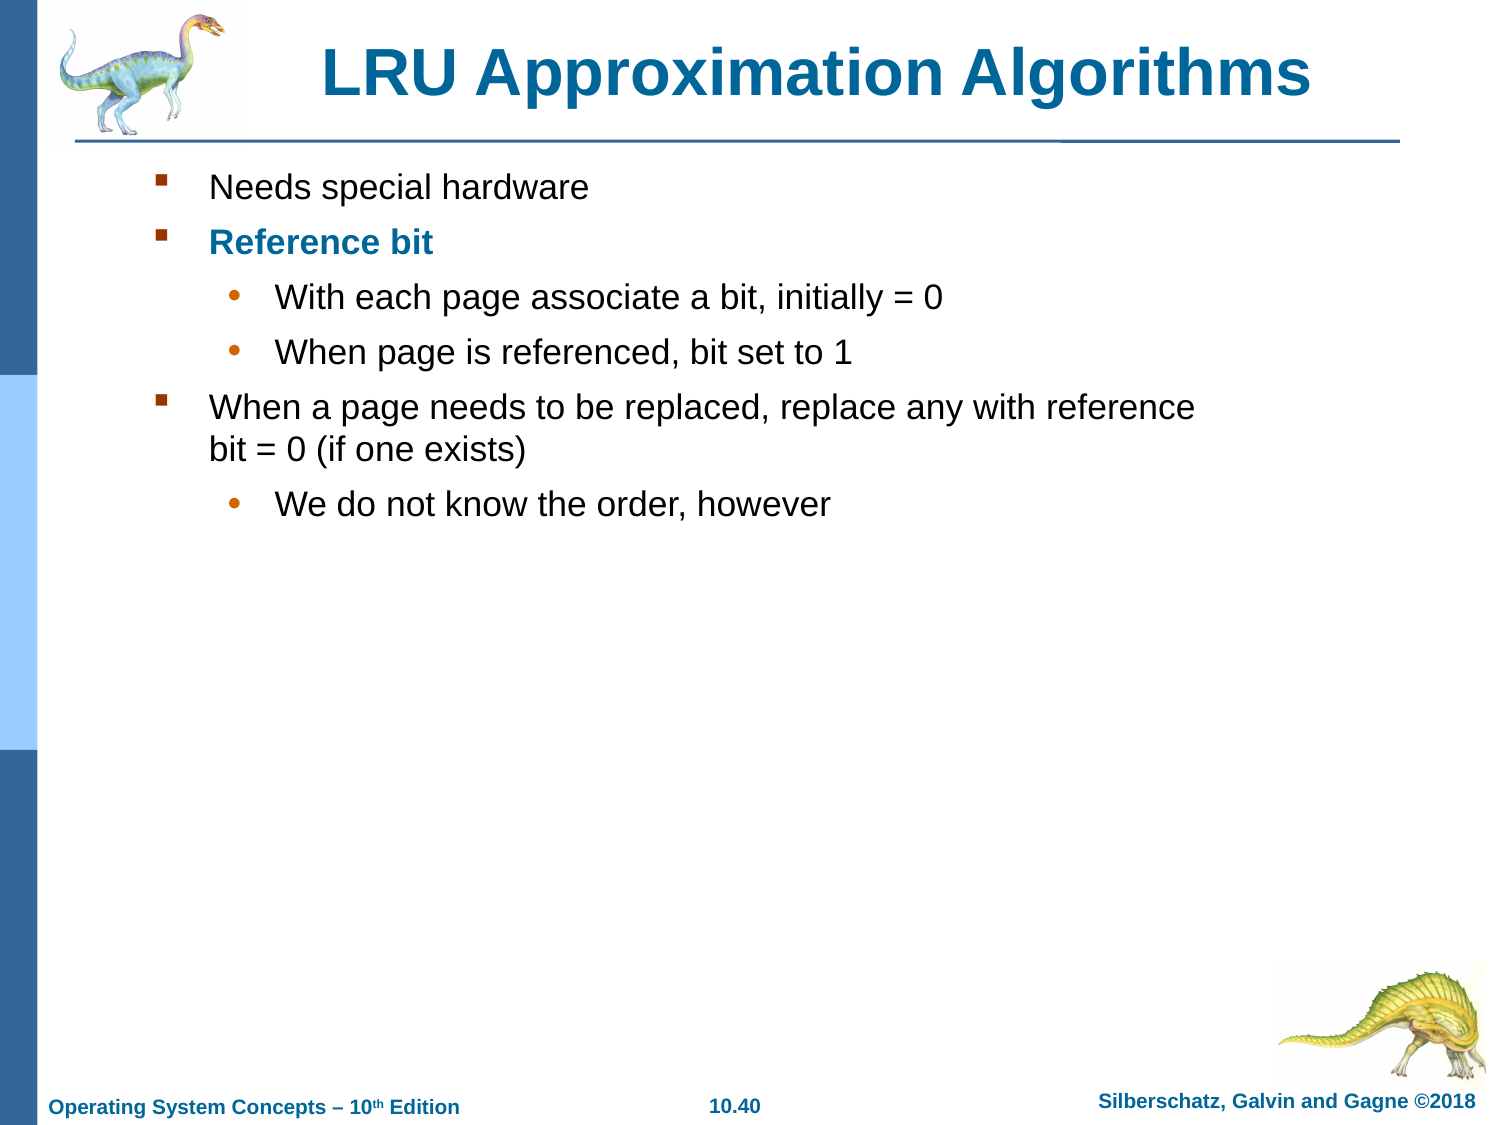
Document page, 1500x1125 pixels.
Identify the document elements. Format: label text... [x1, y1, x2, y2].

title LRU Approximation Algorithms [180, 21, 1456, 117]
picture [1275, 959, 1486, 1090]
list Needs special hardware Reference bit With each page associate a bit, initially = 0 When page is referenced, bit set to 1 When a page needs to be replaced, replace any with reference bit = 0 (if one exists) We do not know the order, however [137, 156, 1238, 919]
picture [46, 0, 243, 149]
